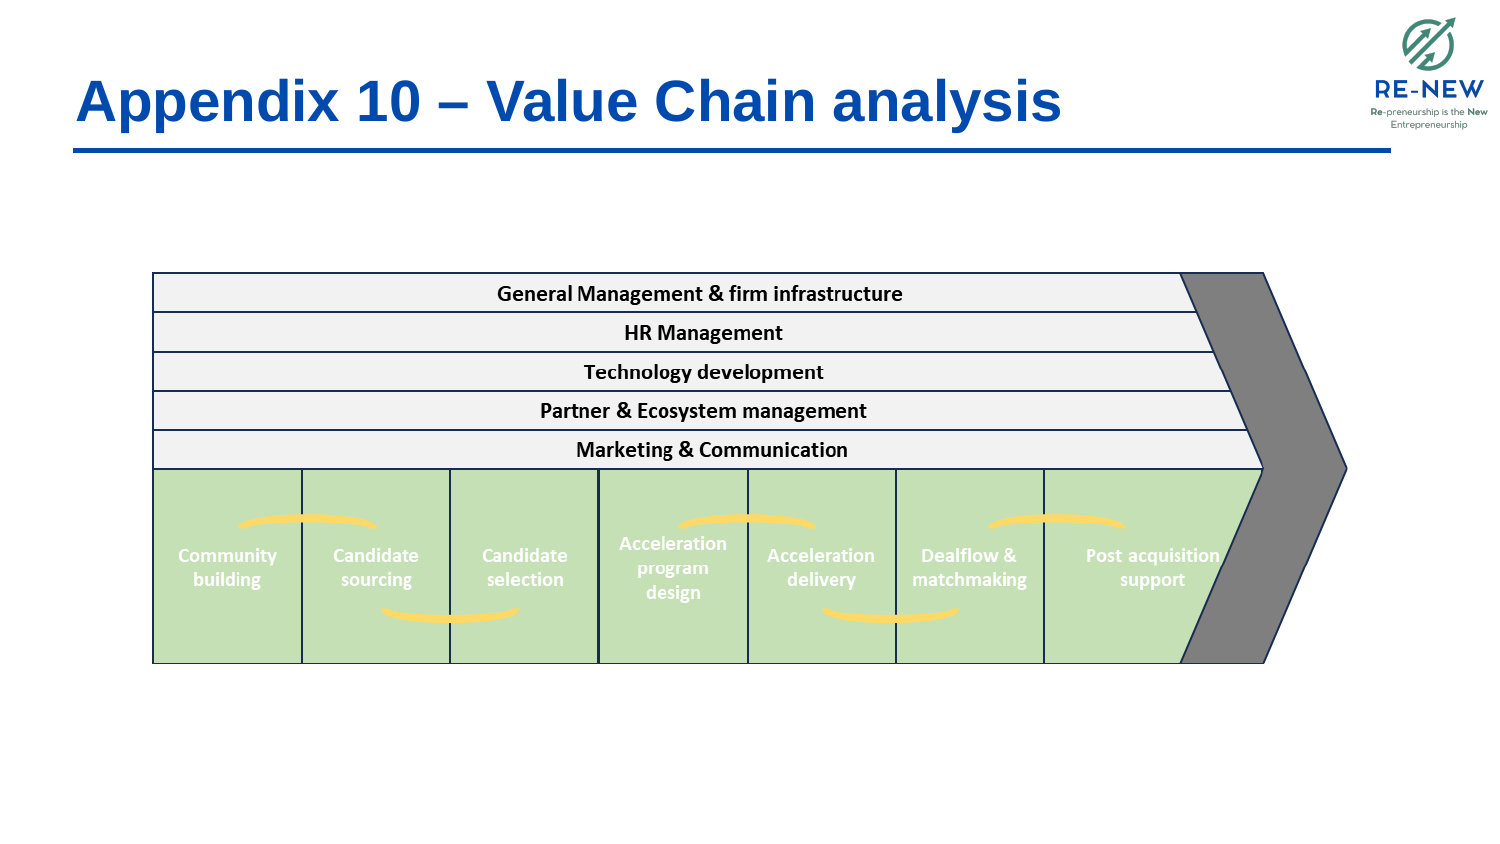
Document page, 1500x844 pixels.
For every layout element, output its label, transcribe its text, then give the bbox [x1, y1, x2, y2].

title Appendix 10 – Value Chain analysis [64, 42, 1358, 164]
picture [152, 271, 1348, 664]
picture [1357, 6, 1495, 136]
